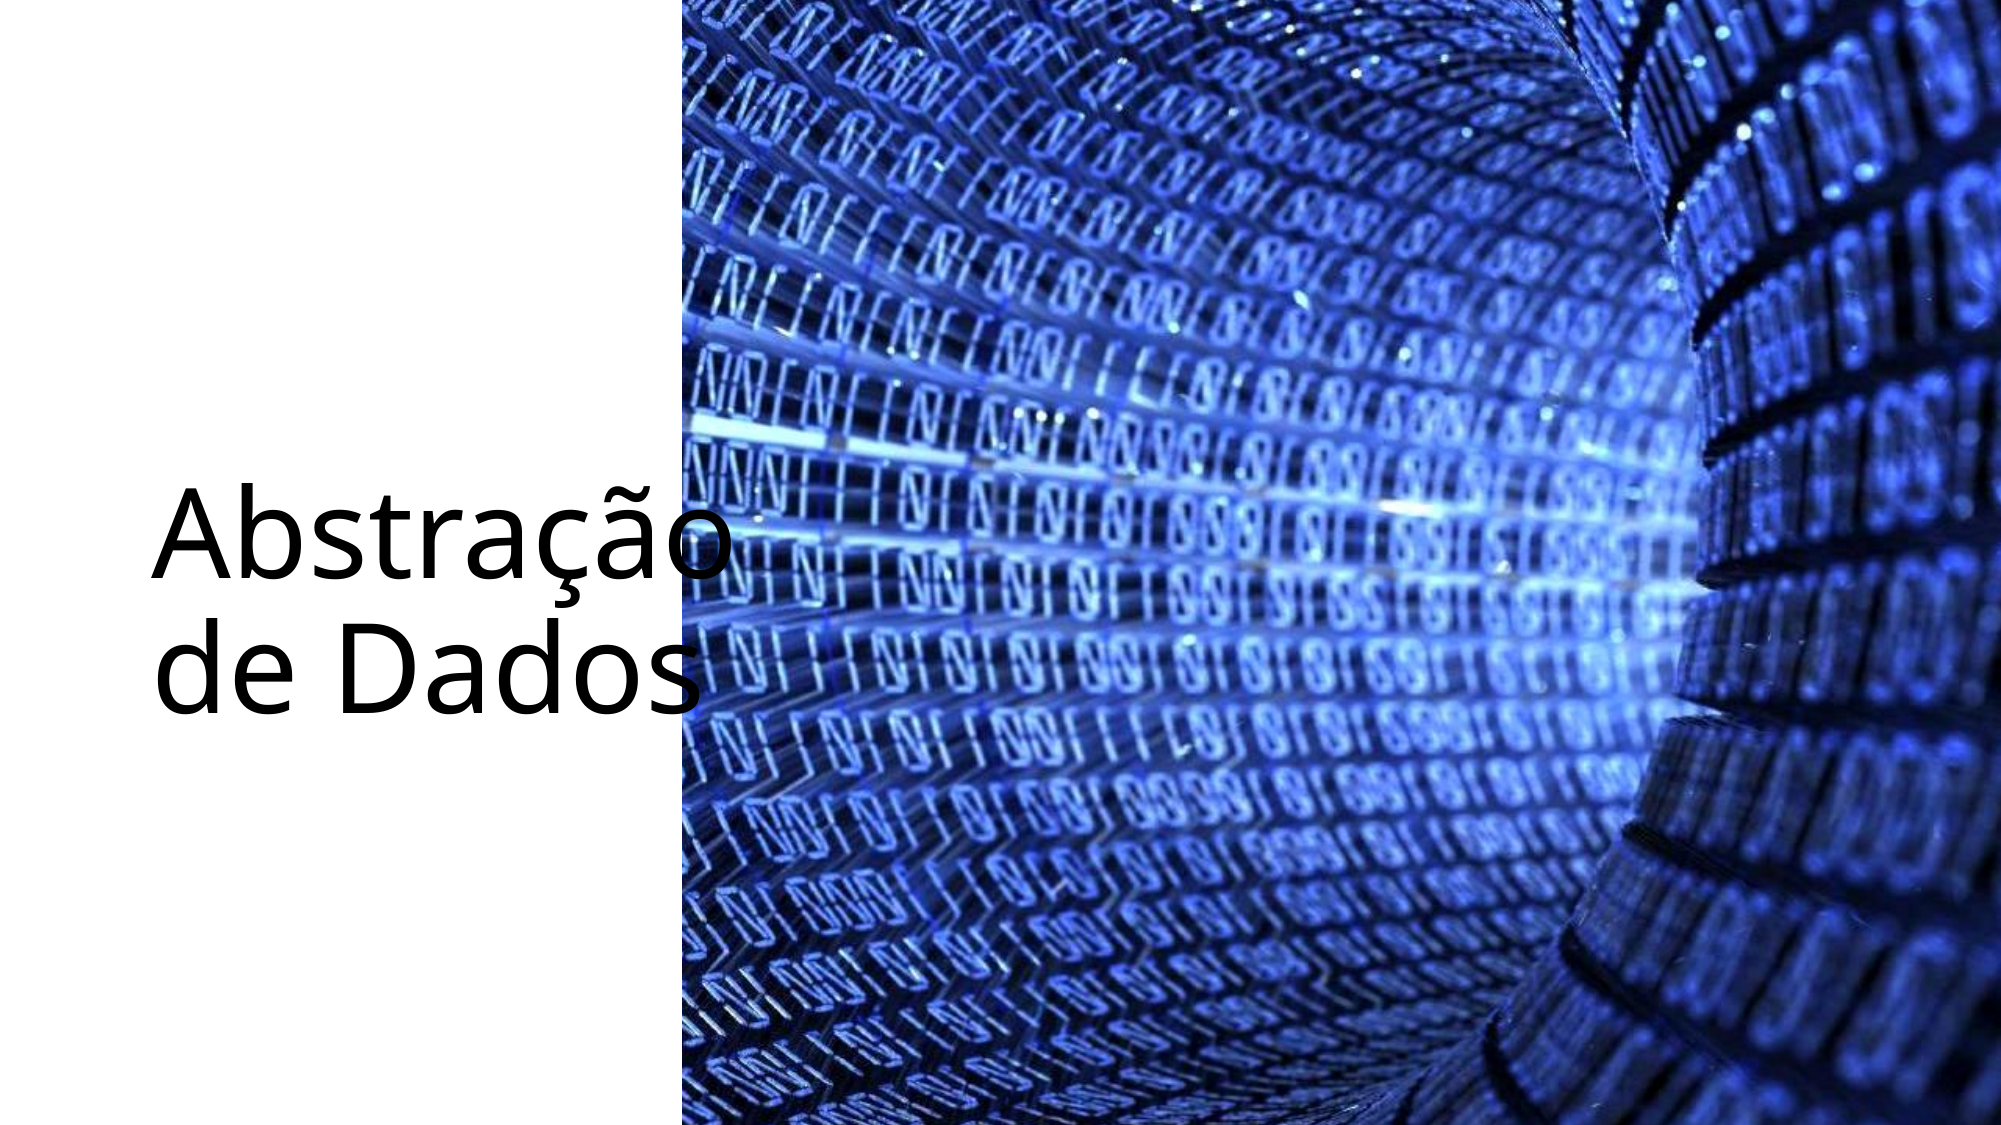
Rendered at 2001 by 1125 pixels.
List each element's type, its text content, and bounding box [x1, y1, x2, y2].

title Abstração de Dados [136, 280, 681, 749]
picture [681, 0, 2001, 1125]
